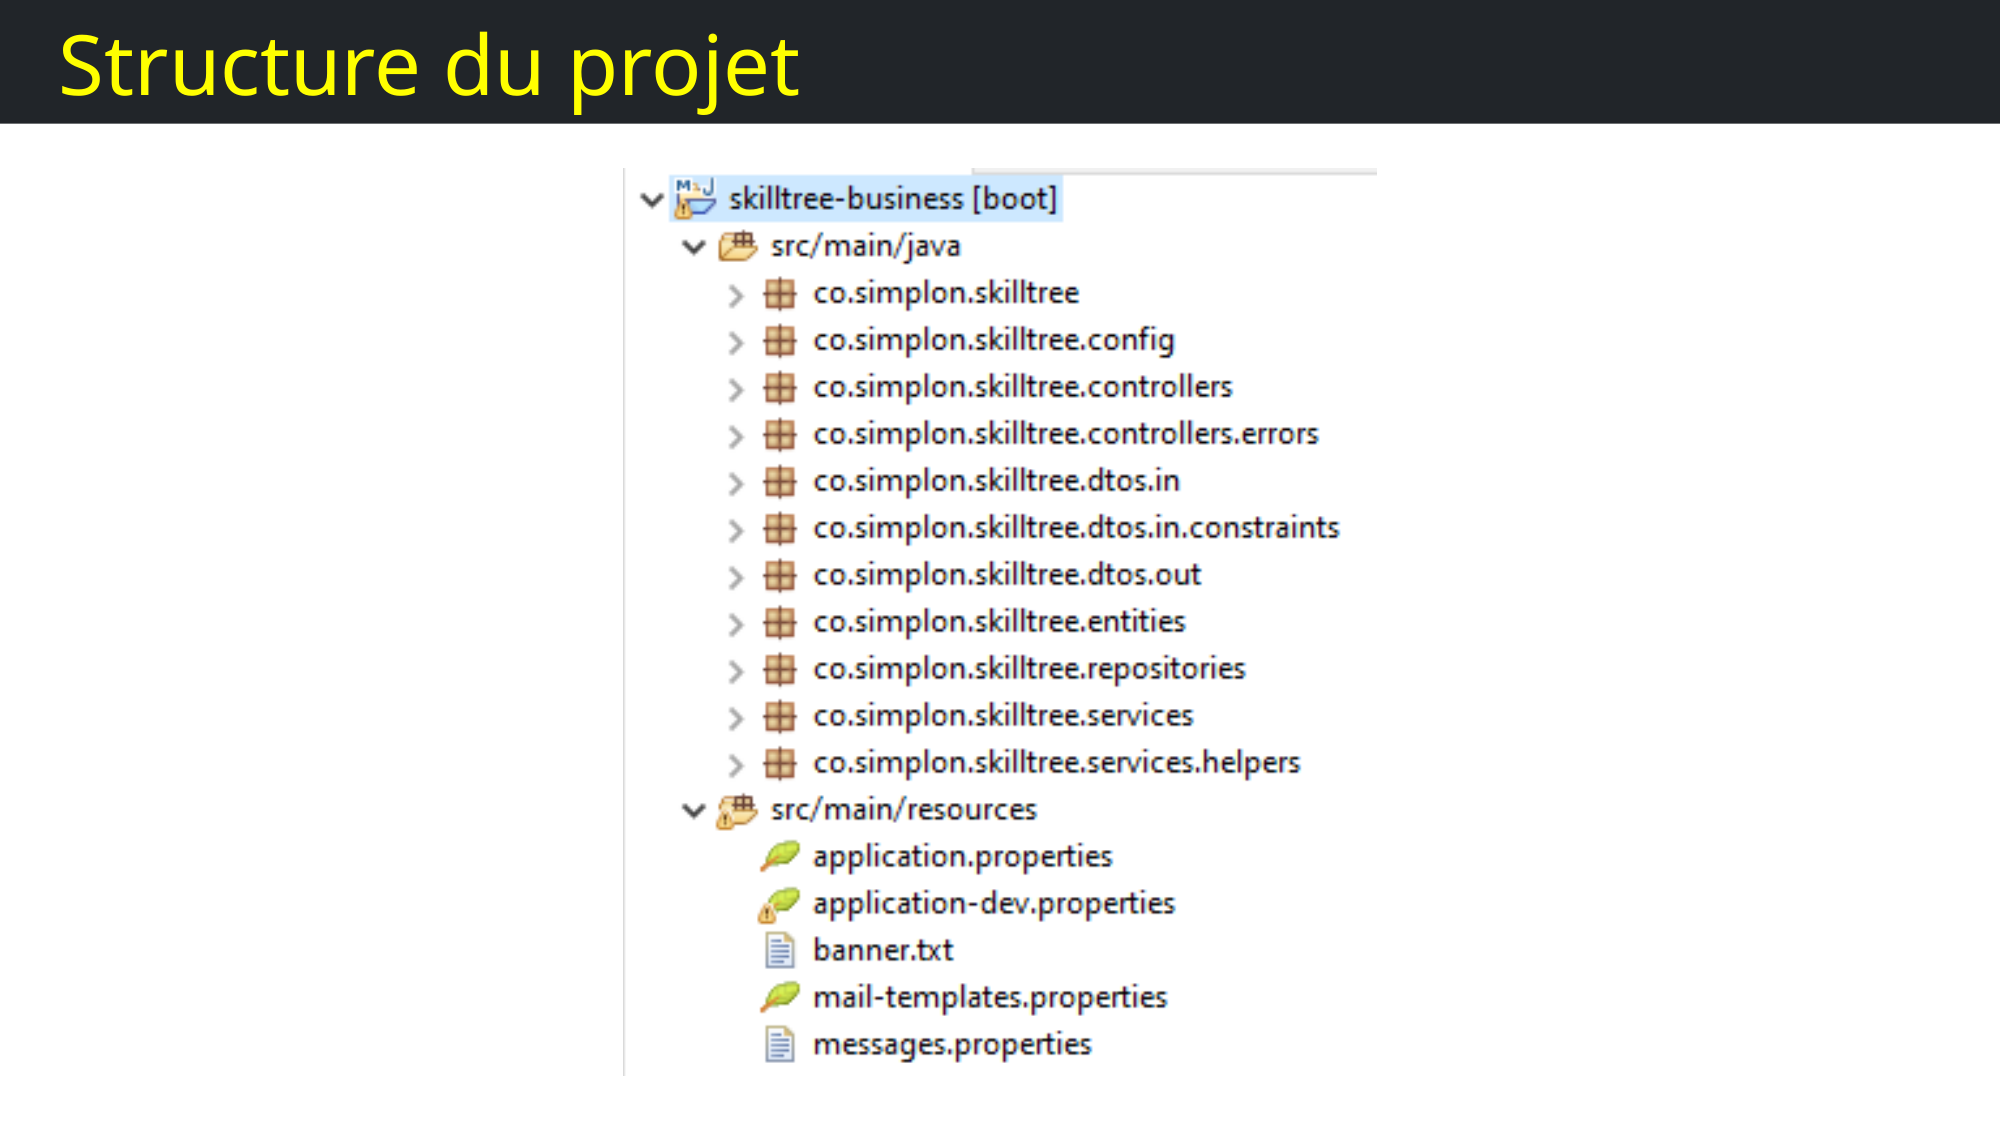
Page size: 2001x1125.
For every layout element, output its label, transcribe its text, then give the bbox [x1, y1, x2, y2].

picture [623, 168, 1377, 1076]
text_box Structure du projet [0, 0, 2000, 124]
